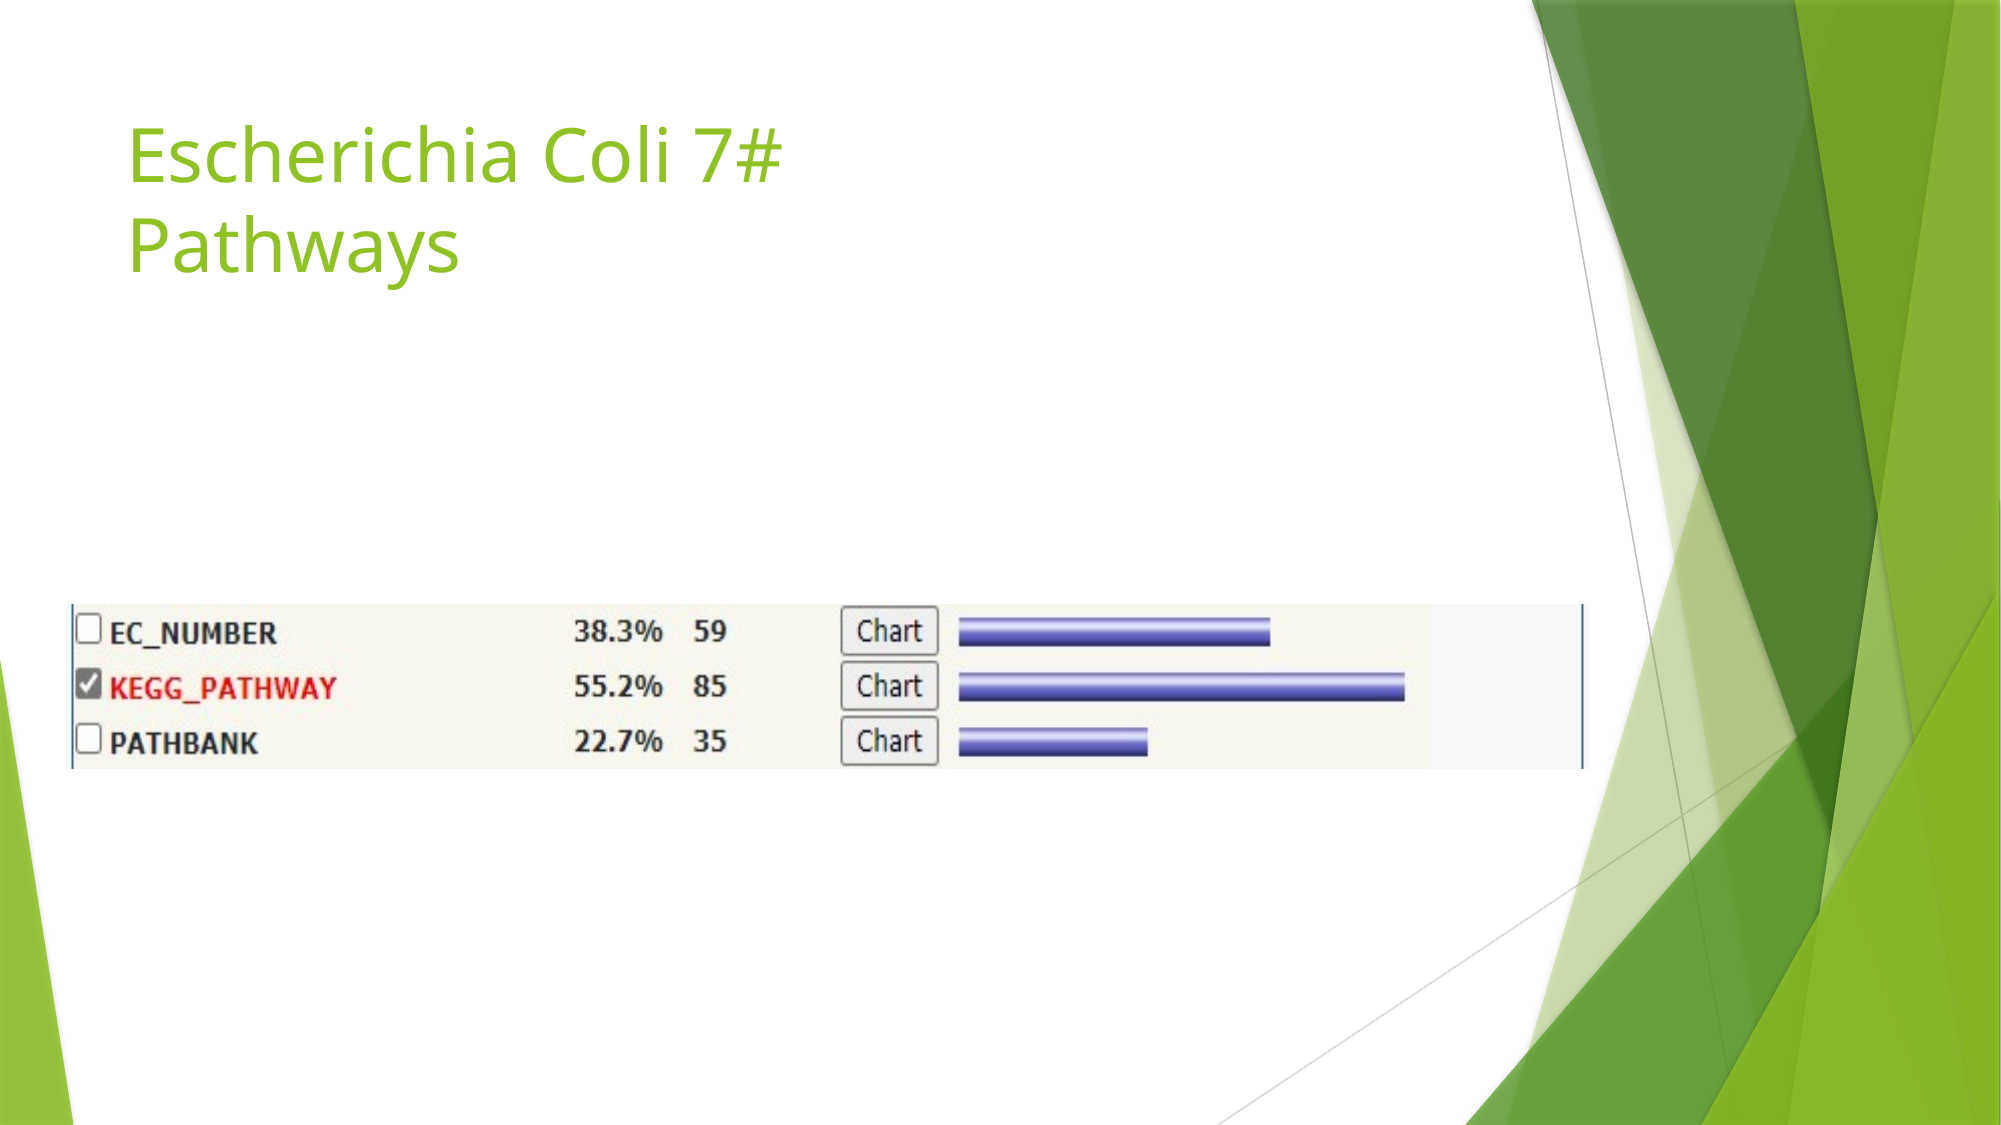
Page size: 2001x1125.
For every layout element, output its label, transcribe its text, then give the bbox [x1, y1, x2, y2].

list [65, 604, 1590, 769]
title Escherichia Coli 7# Pathways [111, 99, 1522, 317]
